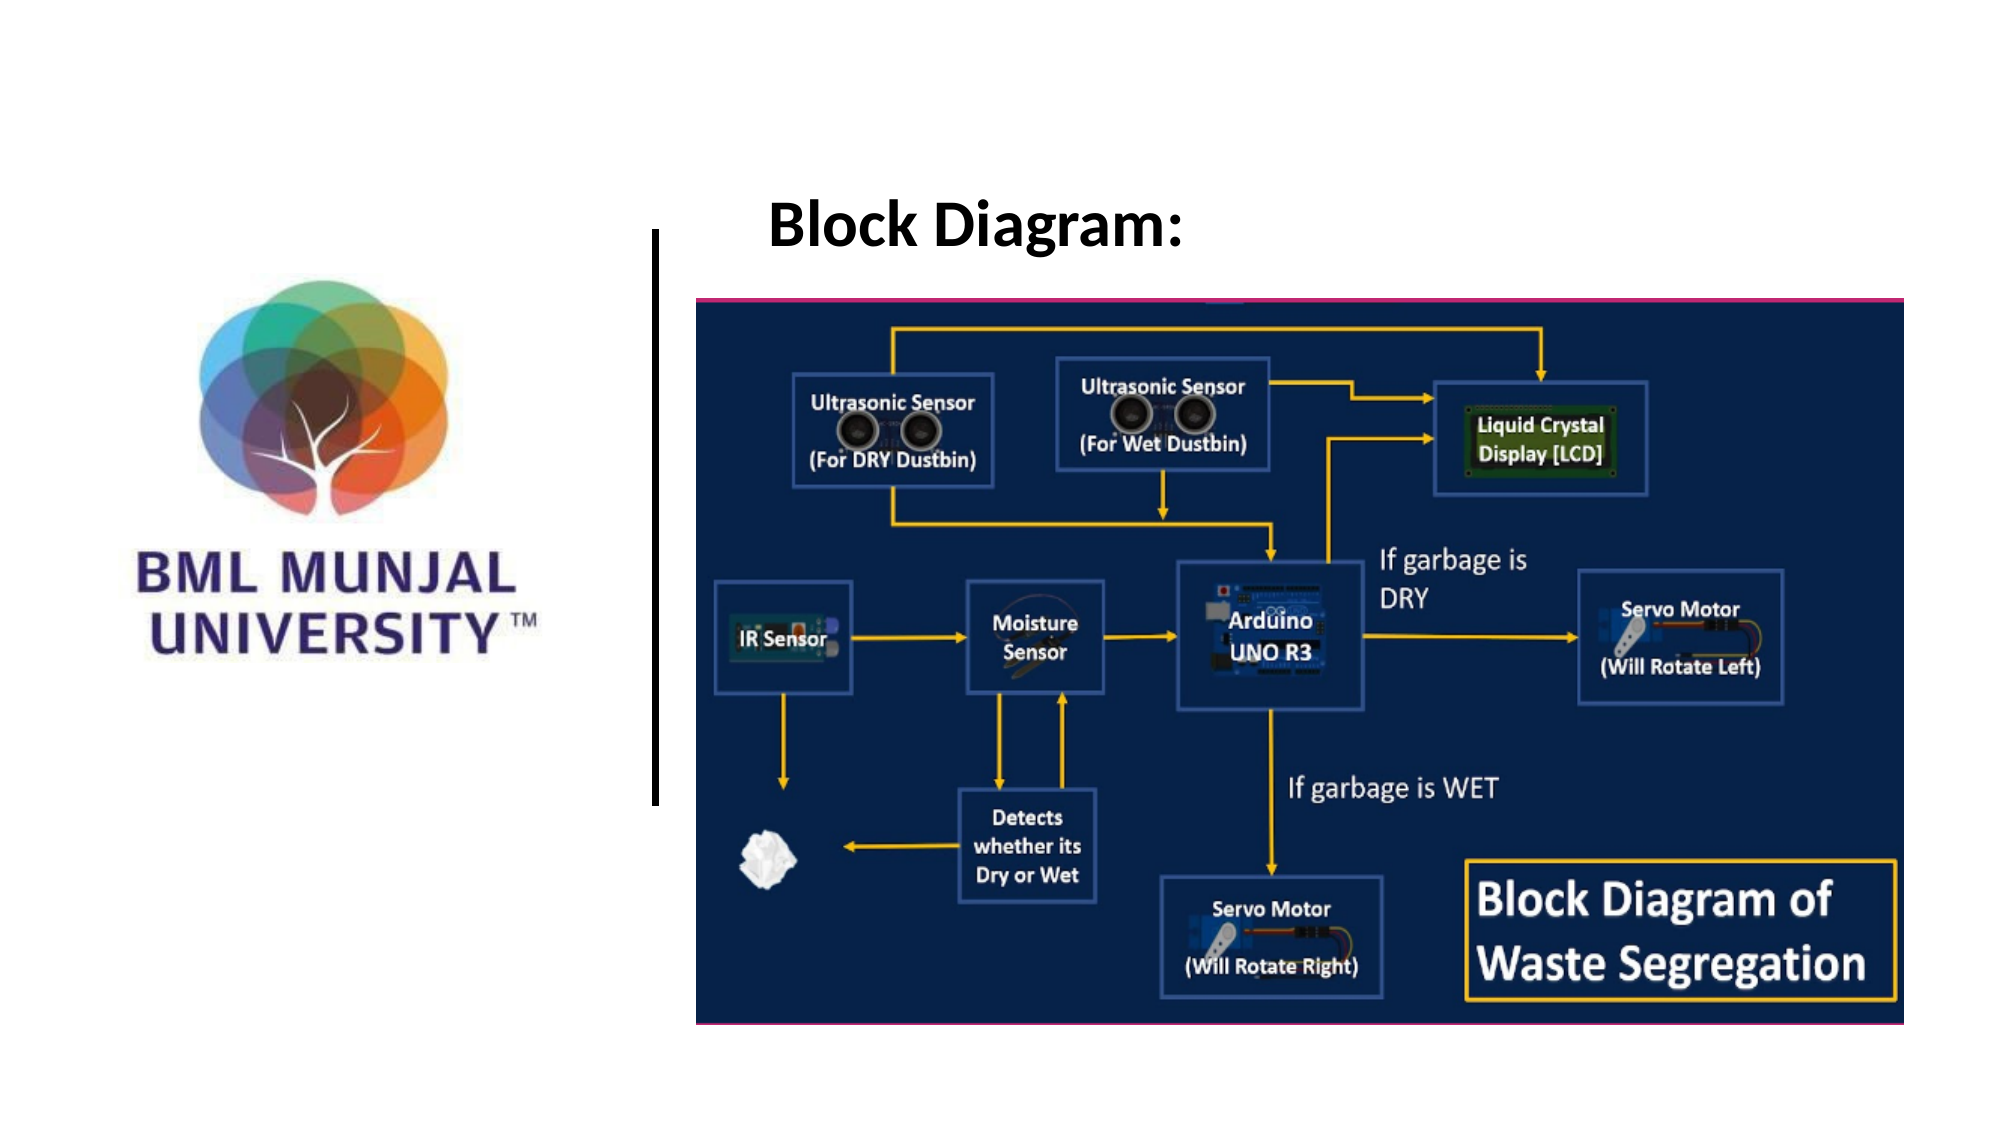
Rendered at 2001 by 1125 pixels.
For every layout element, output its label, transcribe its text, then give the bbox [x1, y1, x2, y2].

text_box SCHOOL OF ENGINEERING AND TECHNOLOGY [17, 413, 543, 970]
text_box [118, 273, 543, 664]
picture [695, 298, 1904, 1025]
text_box Block Diagram: [754, 171, 1806, 267]
